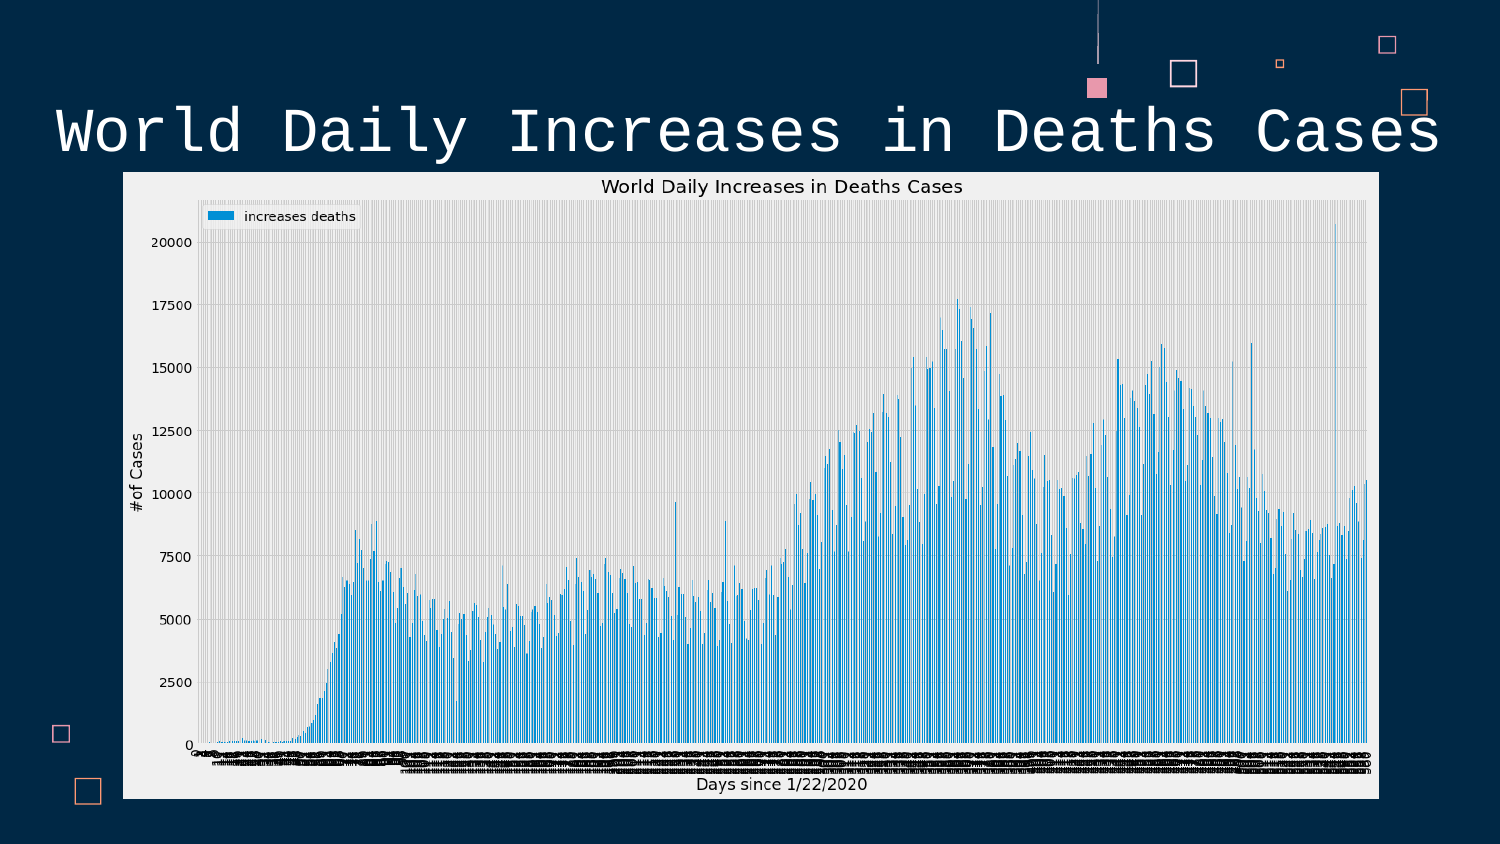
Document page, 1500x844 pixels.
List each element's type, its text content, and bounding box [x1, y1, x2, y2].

picture [123, 172, 1379, 800]
title World Daily Increases in Deaths Cases [0, 83, 1500, 179]
